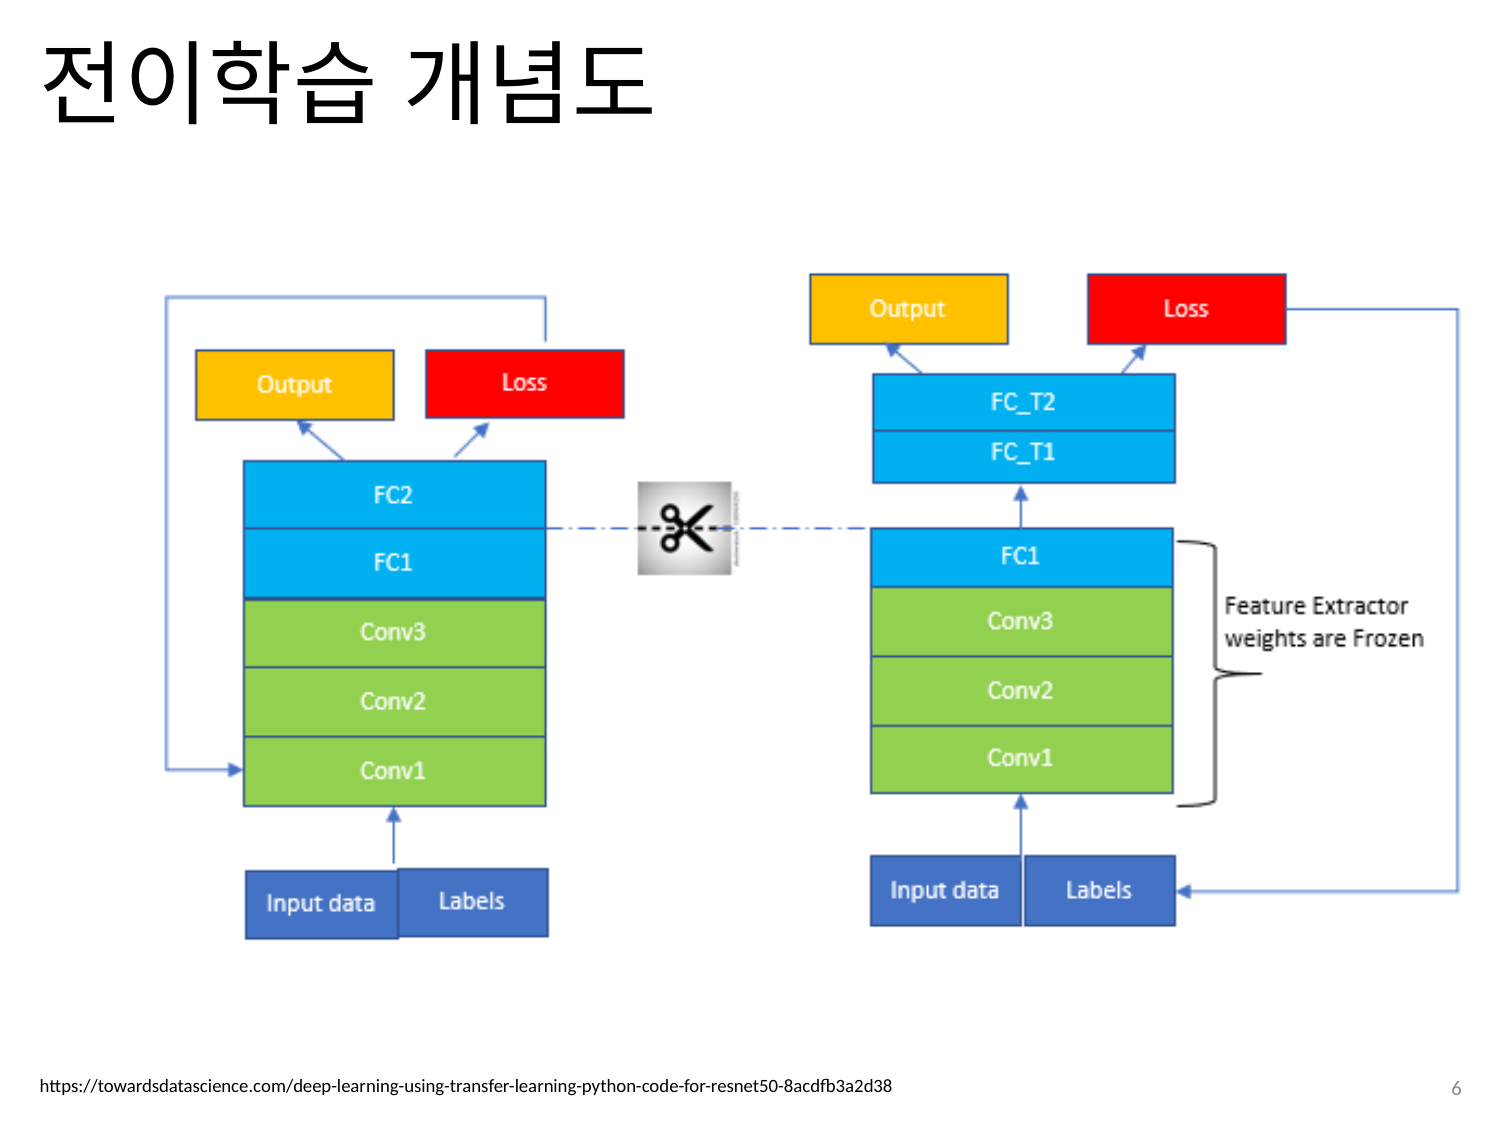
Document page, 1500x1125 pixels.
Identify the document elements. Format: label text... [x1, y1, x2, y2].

picture [72, 185, 1500, 1028]
slide_number 6 [1347, 1067, 1477, 1108]
text_box https://towardsdatascience.com/deep-learning-using-transfer-learning-python-code-for-resnet50-8acdfb3a2d38 [24, 1066, 1049, 1104]
title 전이학습 개념도 [24, 17, 1477, 159]
